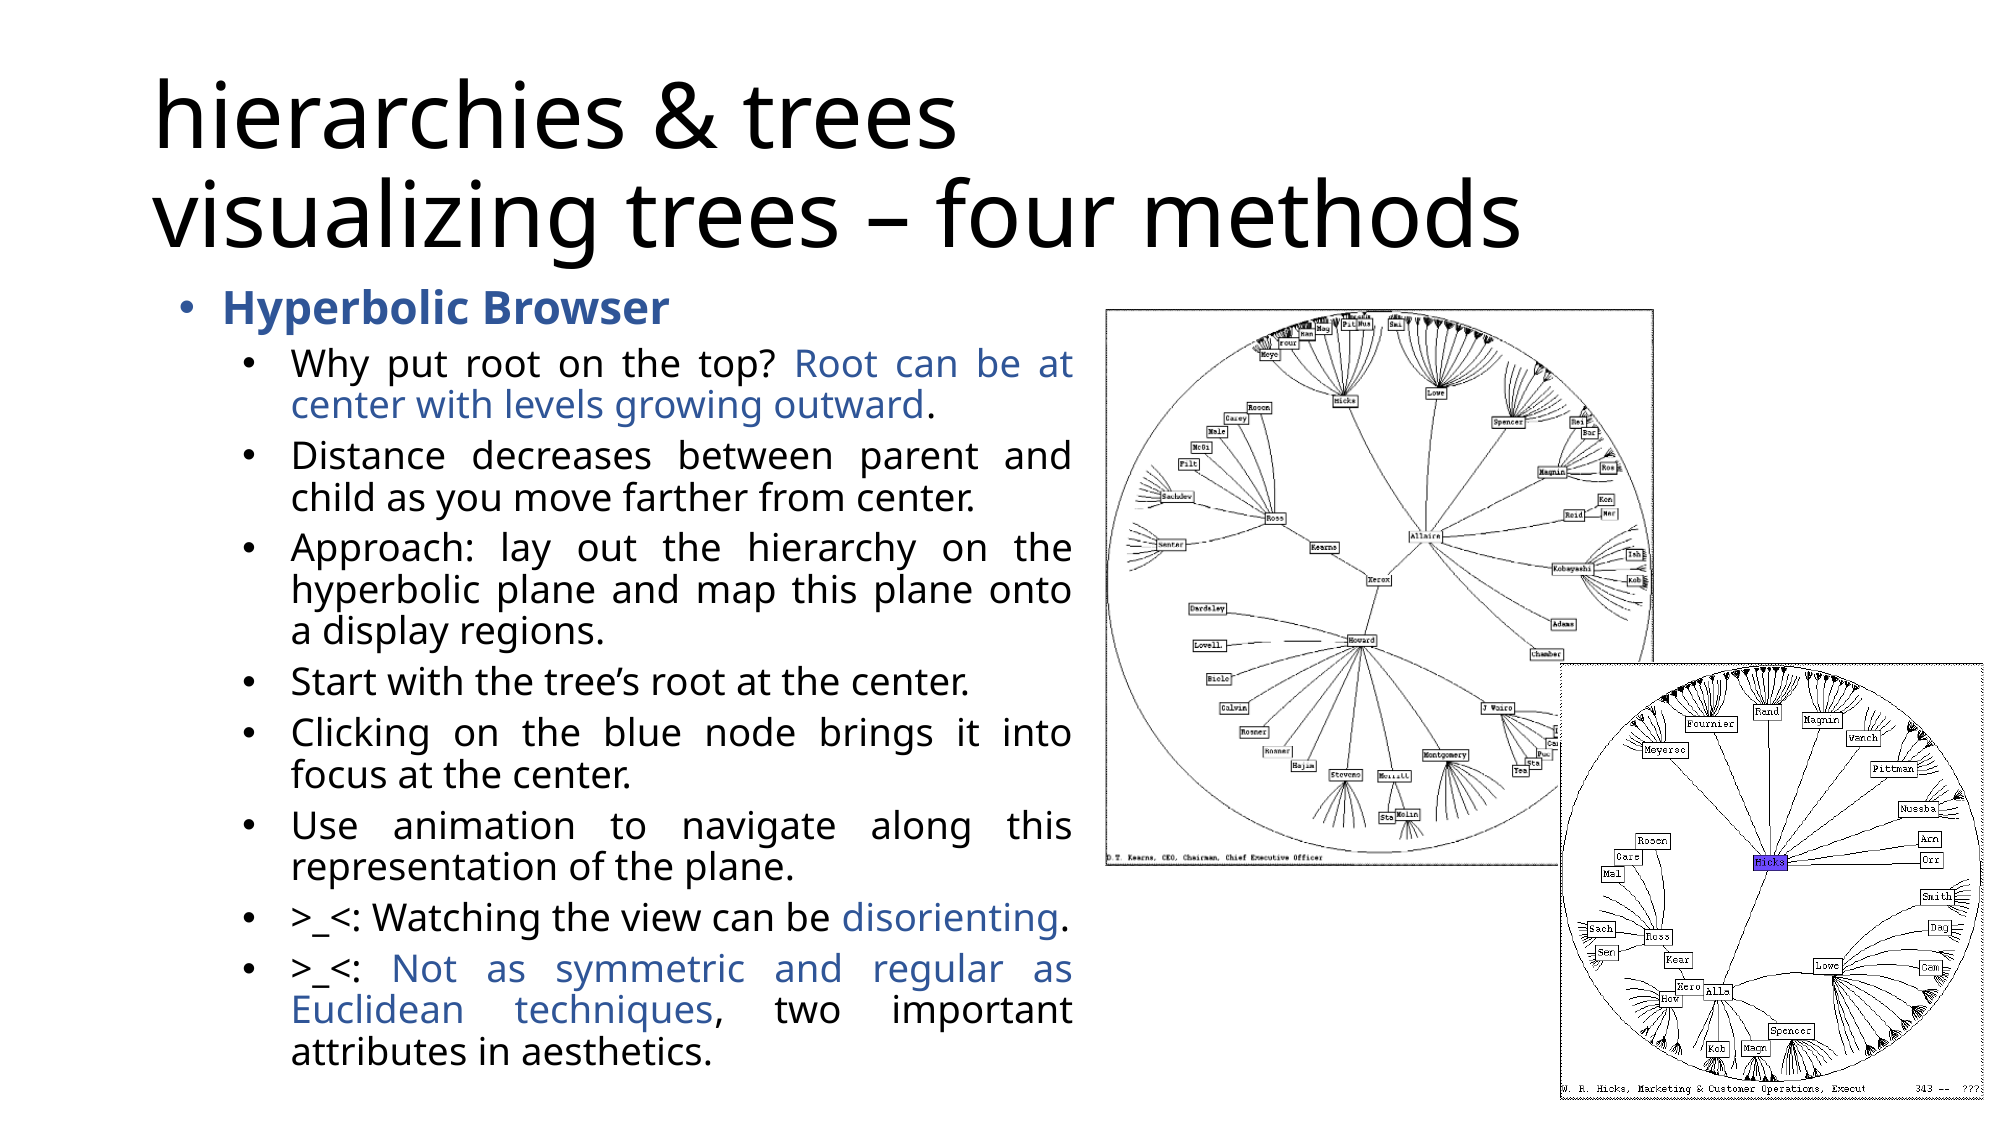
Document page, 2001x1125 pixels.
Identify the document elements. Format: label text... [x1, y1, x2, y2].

title hierarchies & trees visualizing trees – four methods [137, 59, 1863, 278]
picture [1104, 308, 1984, 1100]
list Hyperbolic Browser Why put root on the top? Root can be at center with levels growing outward. Distance decreases between parent and child as you move farther from center. Approach: lay out the hierarchy on the hyperbolic plane and map this plane onto a display regions. Start with the tree’s root at the center. Clicking on the blue node brings it into focus at the center. Use animation to navigate along this representation of the plane. >_<: Watching the view can be disorienting. >_<: Not as symmetric and regular as Euclidean techniques, two important attributes in aesthetics. [103, 277, 1089, 1125]
